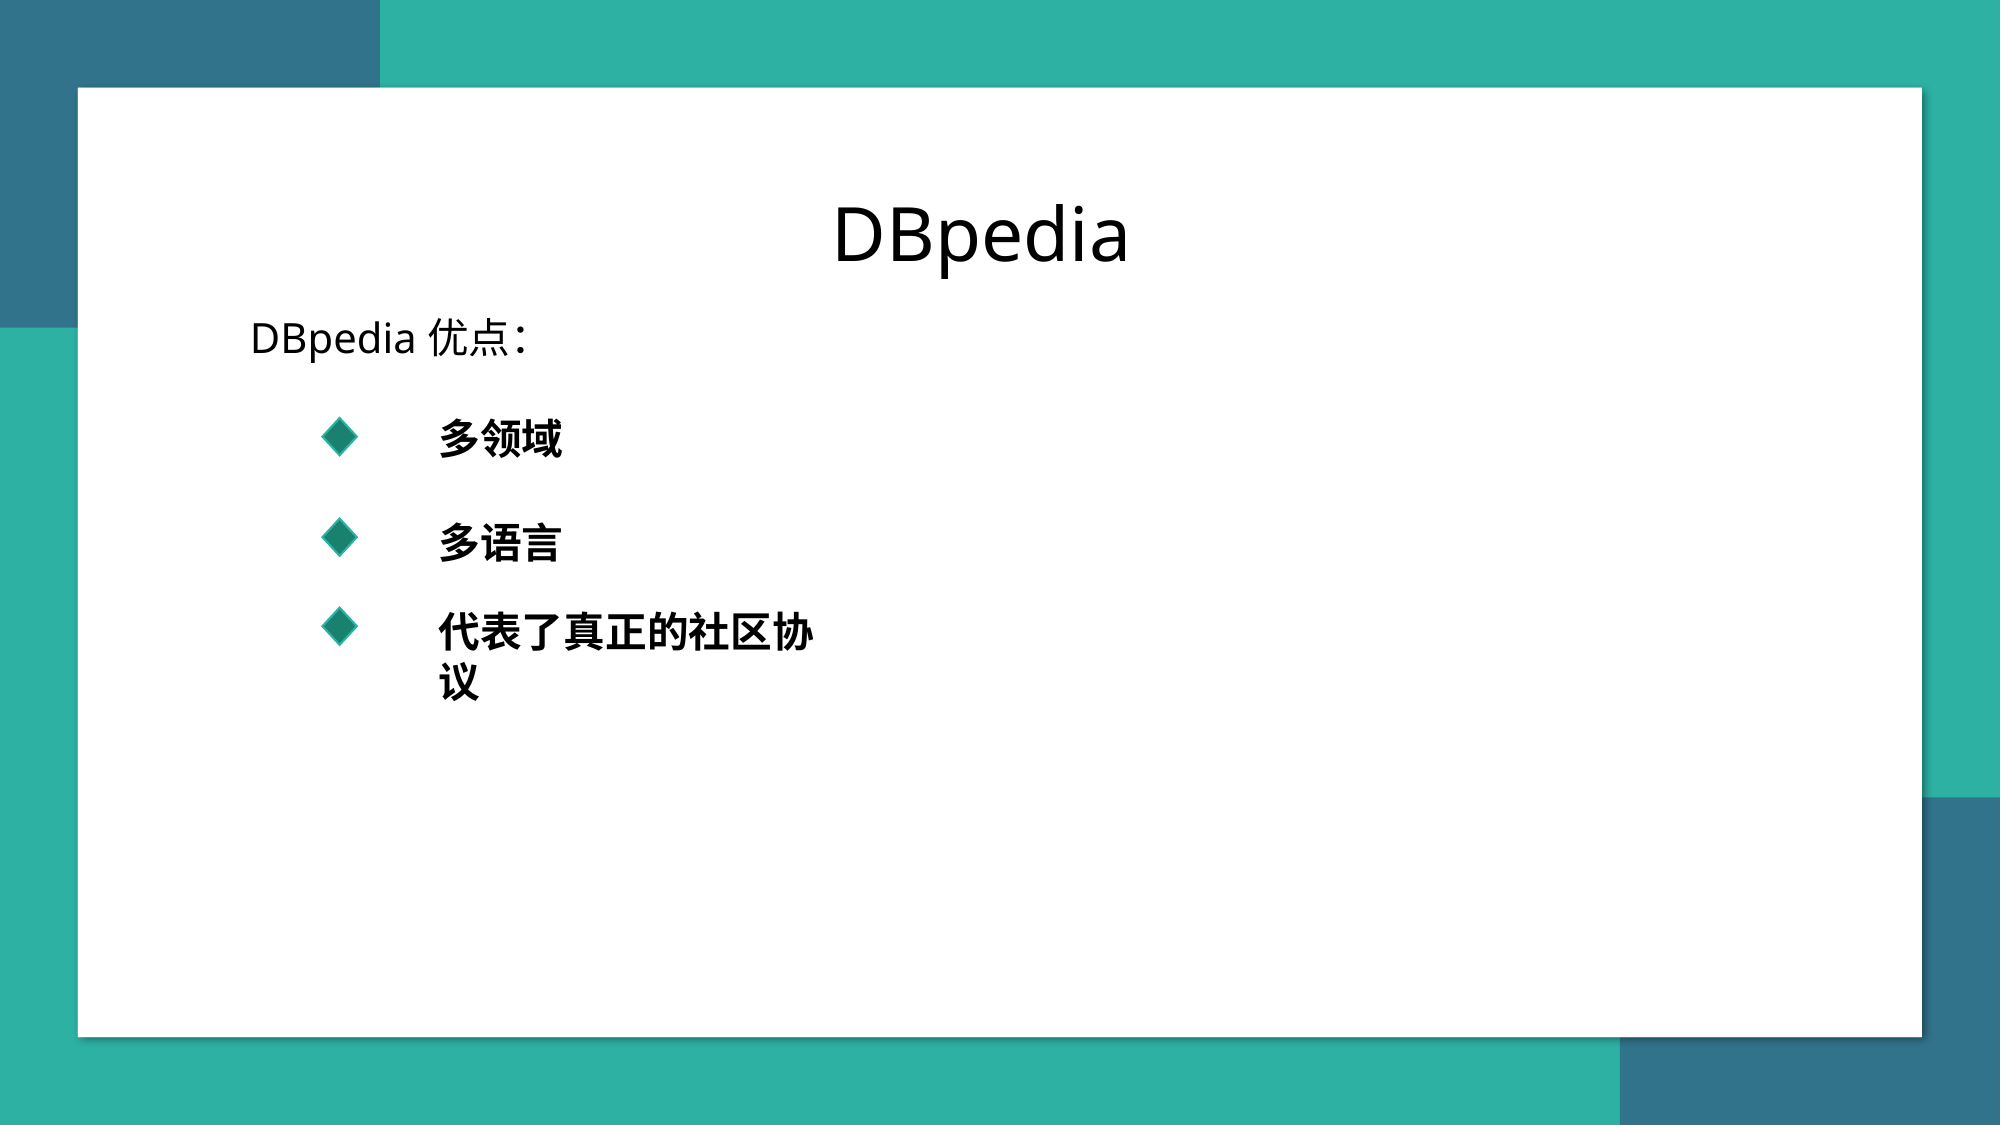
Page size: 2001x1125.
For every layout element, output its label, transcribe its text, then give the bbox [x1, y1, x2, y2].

text_box [77, 87, 1923, 1038]
text_box DBpedia优点： [235, 284, 950, 370]
text_box DBpedia [626, 178, 1337, 284]
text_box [322, 405, 871, 664]
